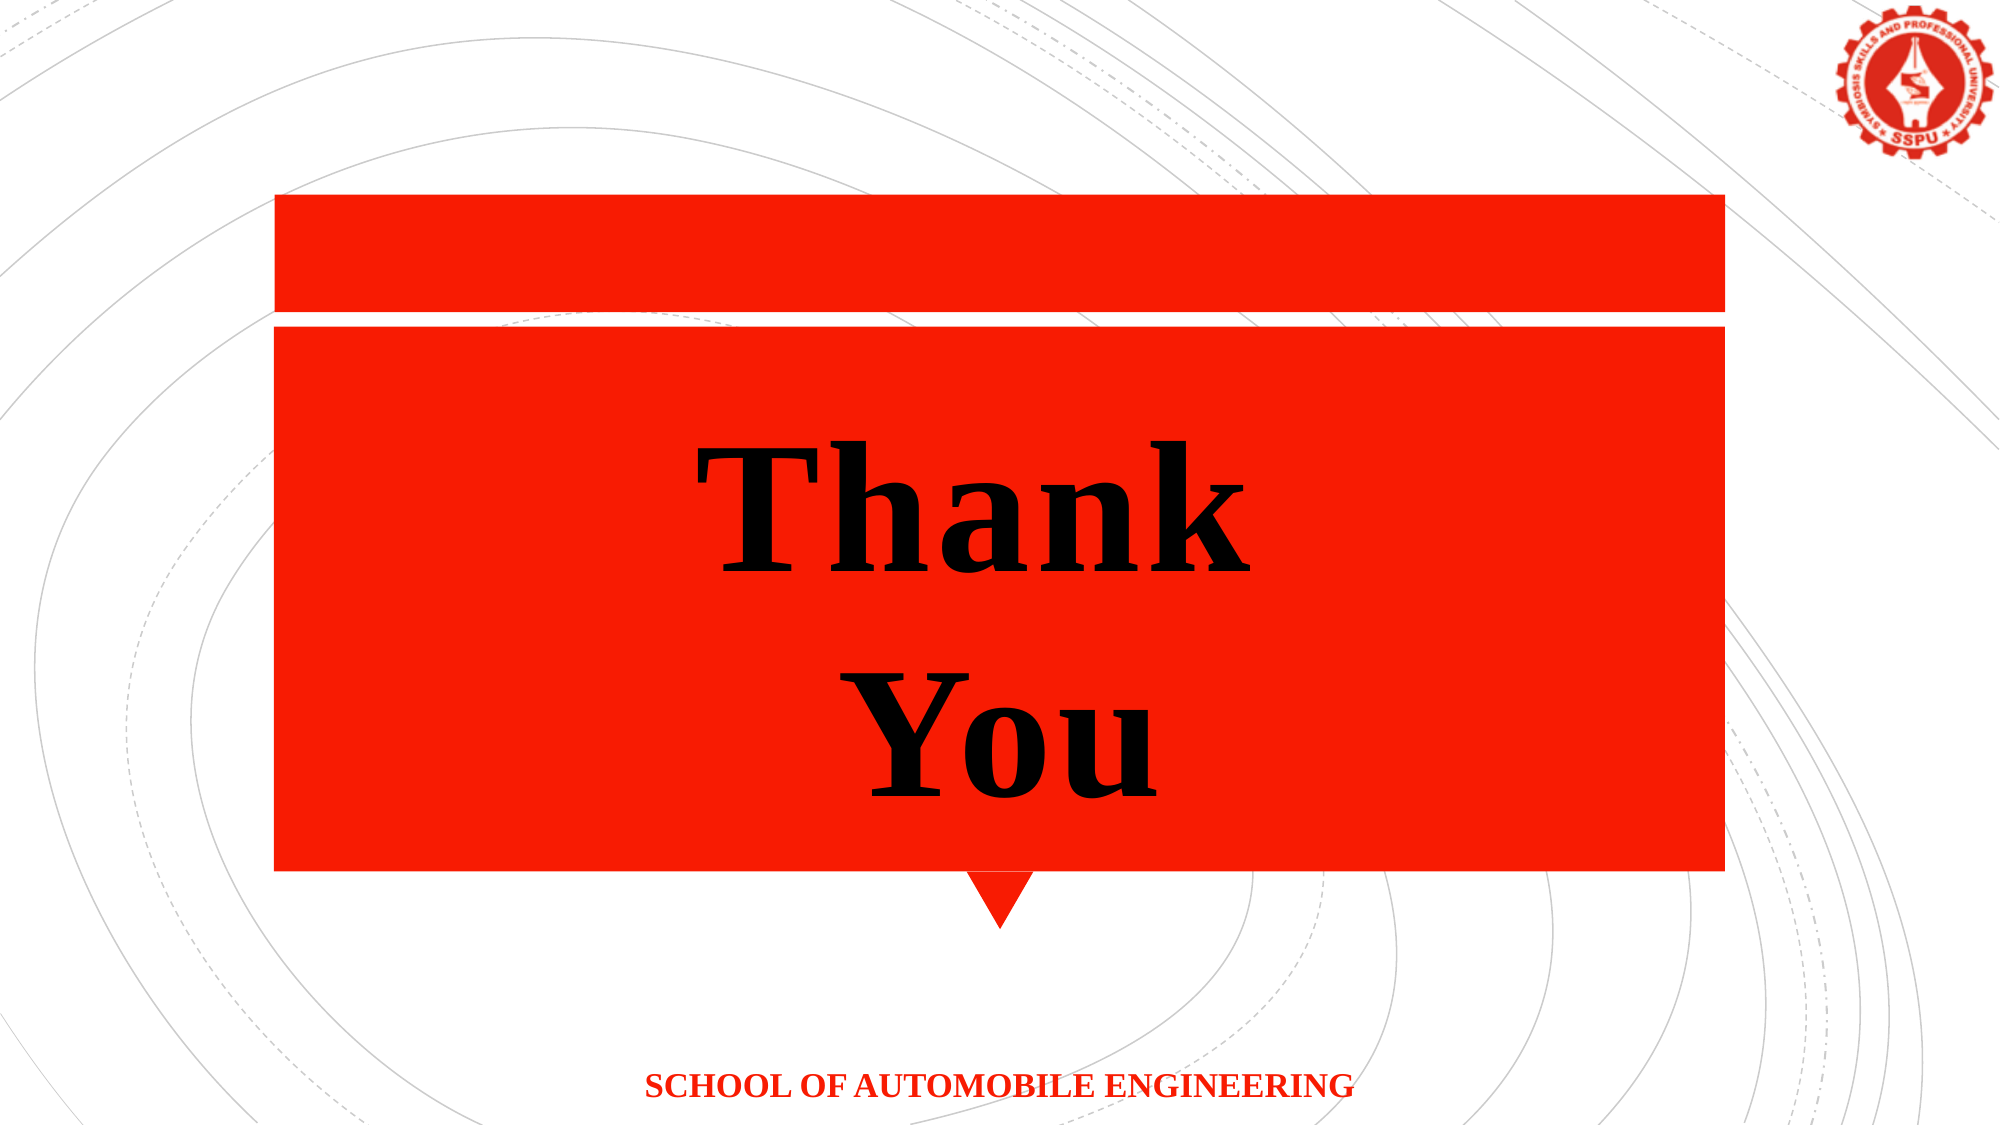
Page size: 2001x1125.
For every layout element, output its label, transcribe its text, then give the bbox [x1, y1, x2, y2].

text_box SCHOOL OF AUTOMOBILE ENGINEERING [628, 1055, 1372, 1113]
text_box Thank You [289, 376, 1711, 842]
picture [1824, 0, 2000, 166]
